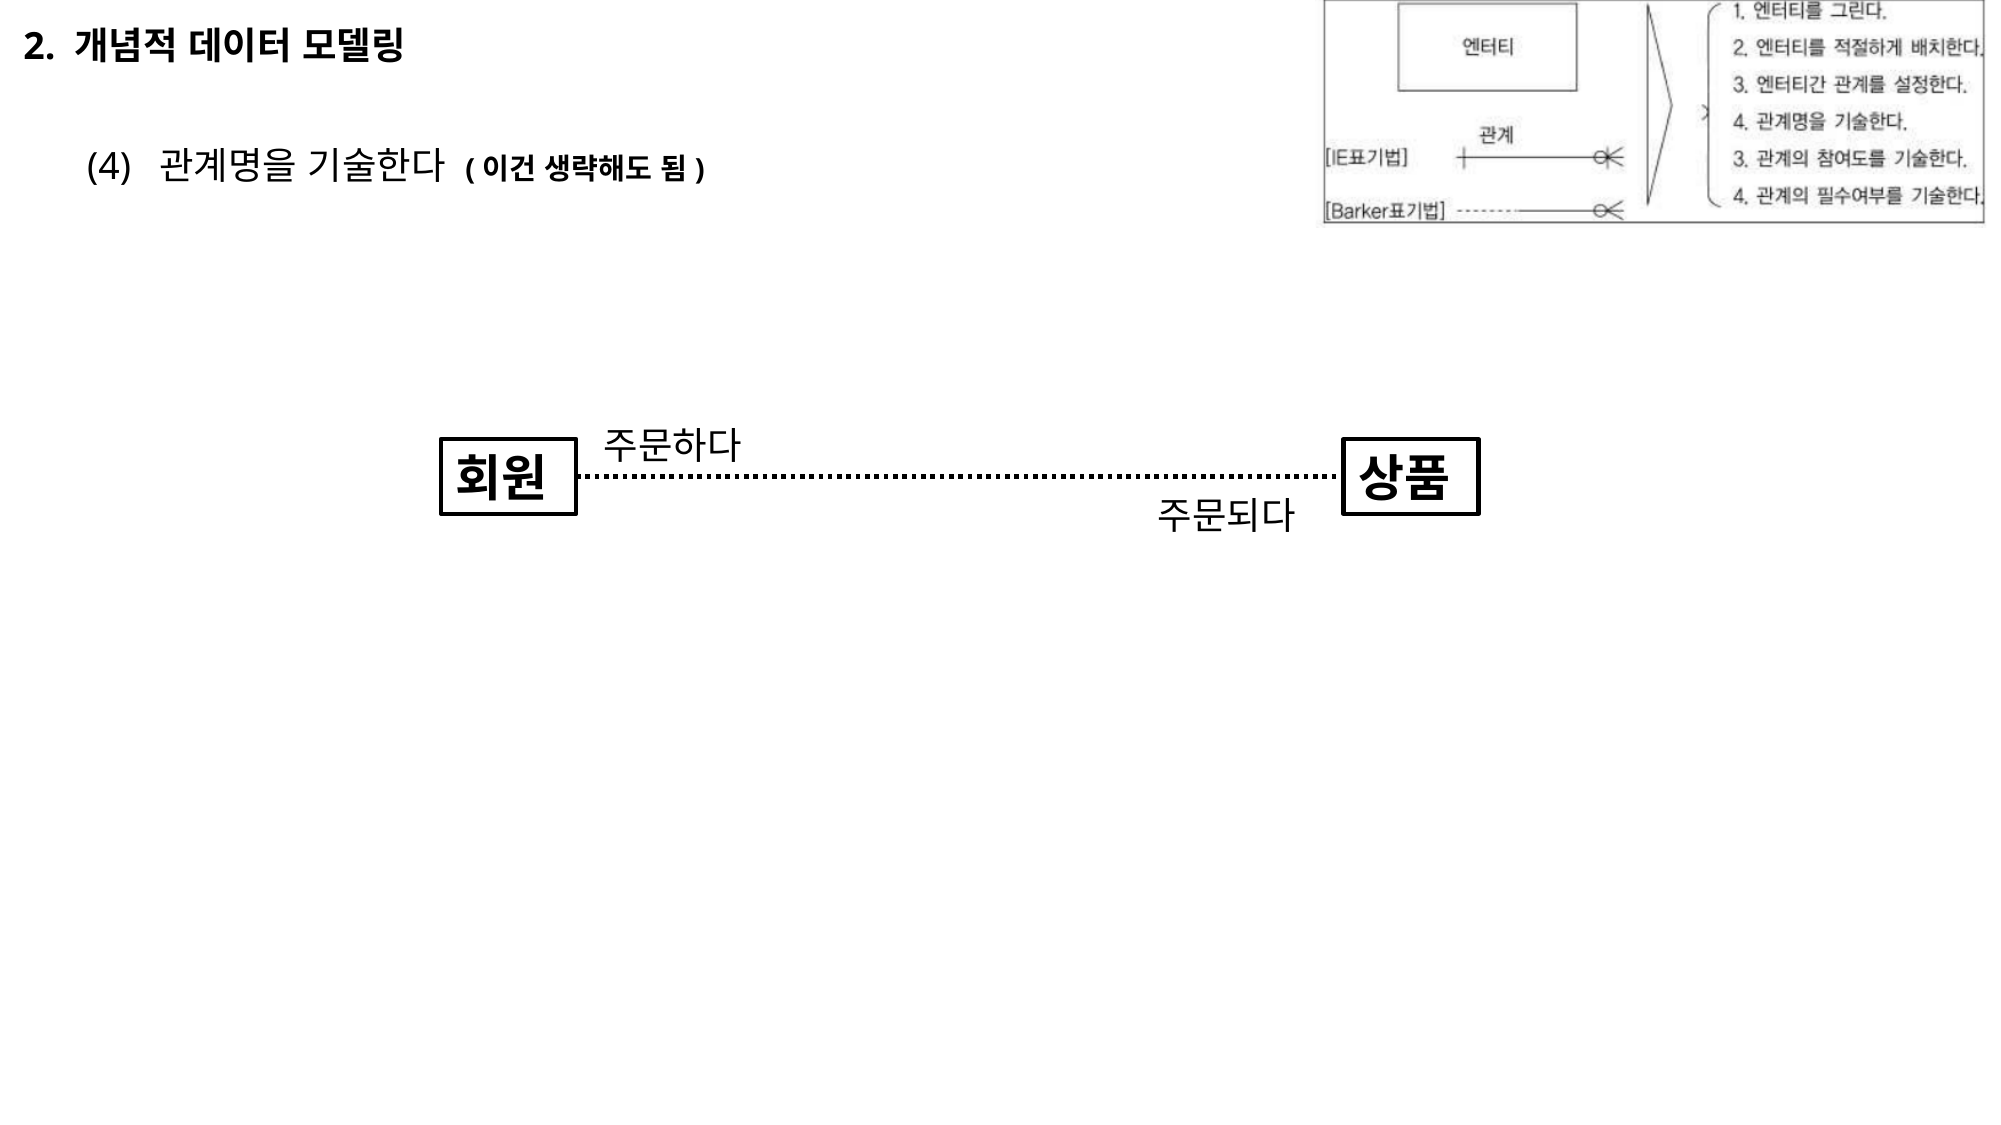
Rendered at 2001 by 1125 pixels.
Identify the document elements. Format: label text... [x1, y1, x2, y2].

text_box 2. 개념적 데이터 모델링 [8, 14, 1009, 75]
text_box (4) 관계명을 기술한다 (이건 생략해도 됨) [72, 134, 972, 195]
text_box 주문되다 [1142, 484, 1331, 545]
text_box 상품 [1343, 439, 1479, 514]
picture [1315, 0, 2000, 228]
text_box 주문하다 [589, 414, 777, 474]
text_box 회원 [441, 439, 576, 514]
